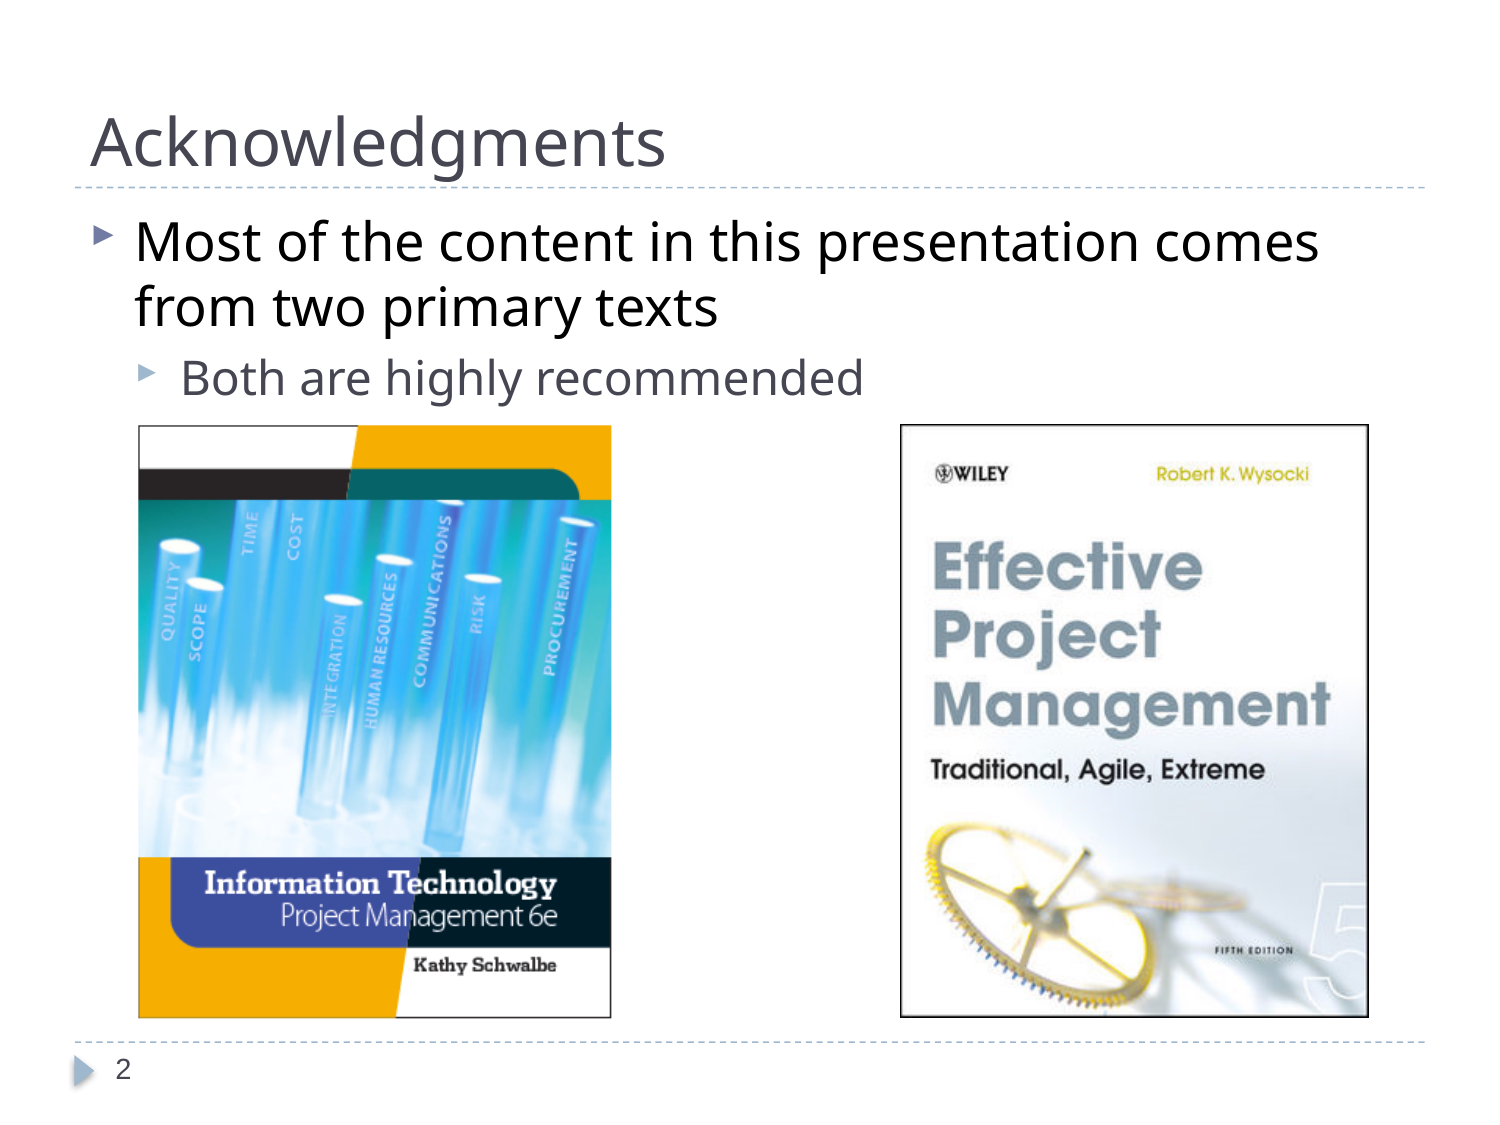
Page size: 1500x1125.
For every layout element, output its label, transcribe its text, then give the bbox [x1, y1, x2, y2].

title Acknowledgments [74, 24, 1426, 188]
list Most of the content in this presentation comes from two primary texts Both are highly recommended [74, 199, 1426, 1011]
picture [137, 424, 613, 1020]
slide_number 2 [100, 1042, 426, 1103]
picture [899, 424, 1369, 1018]
